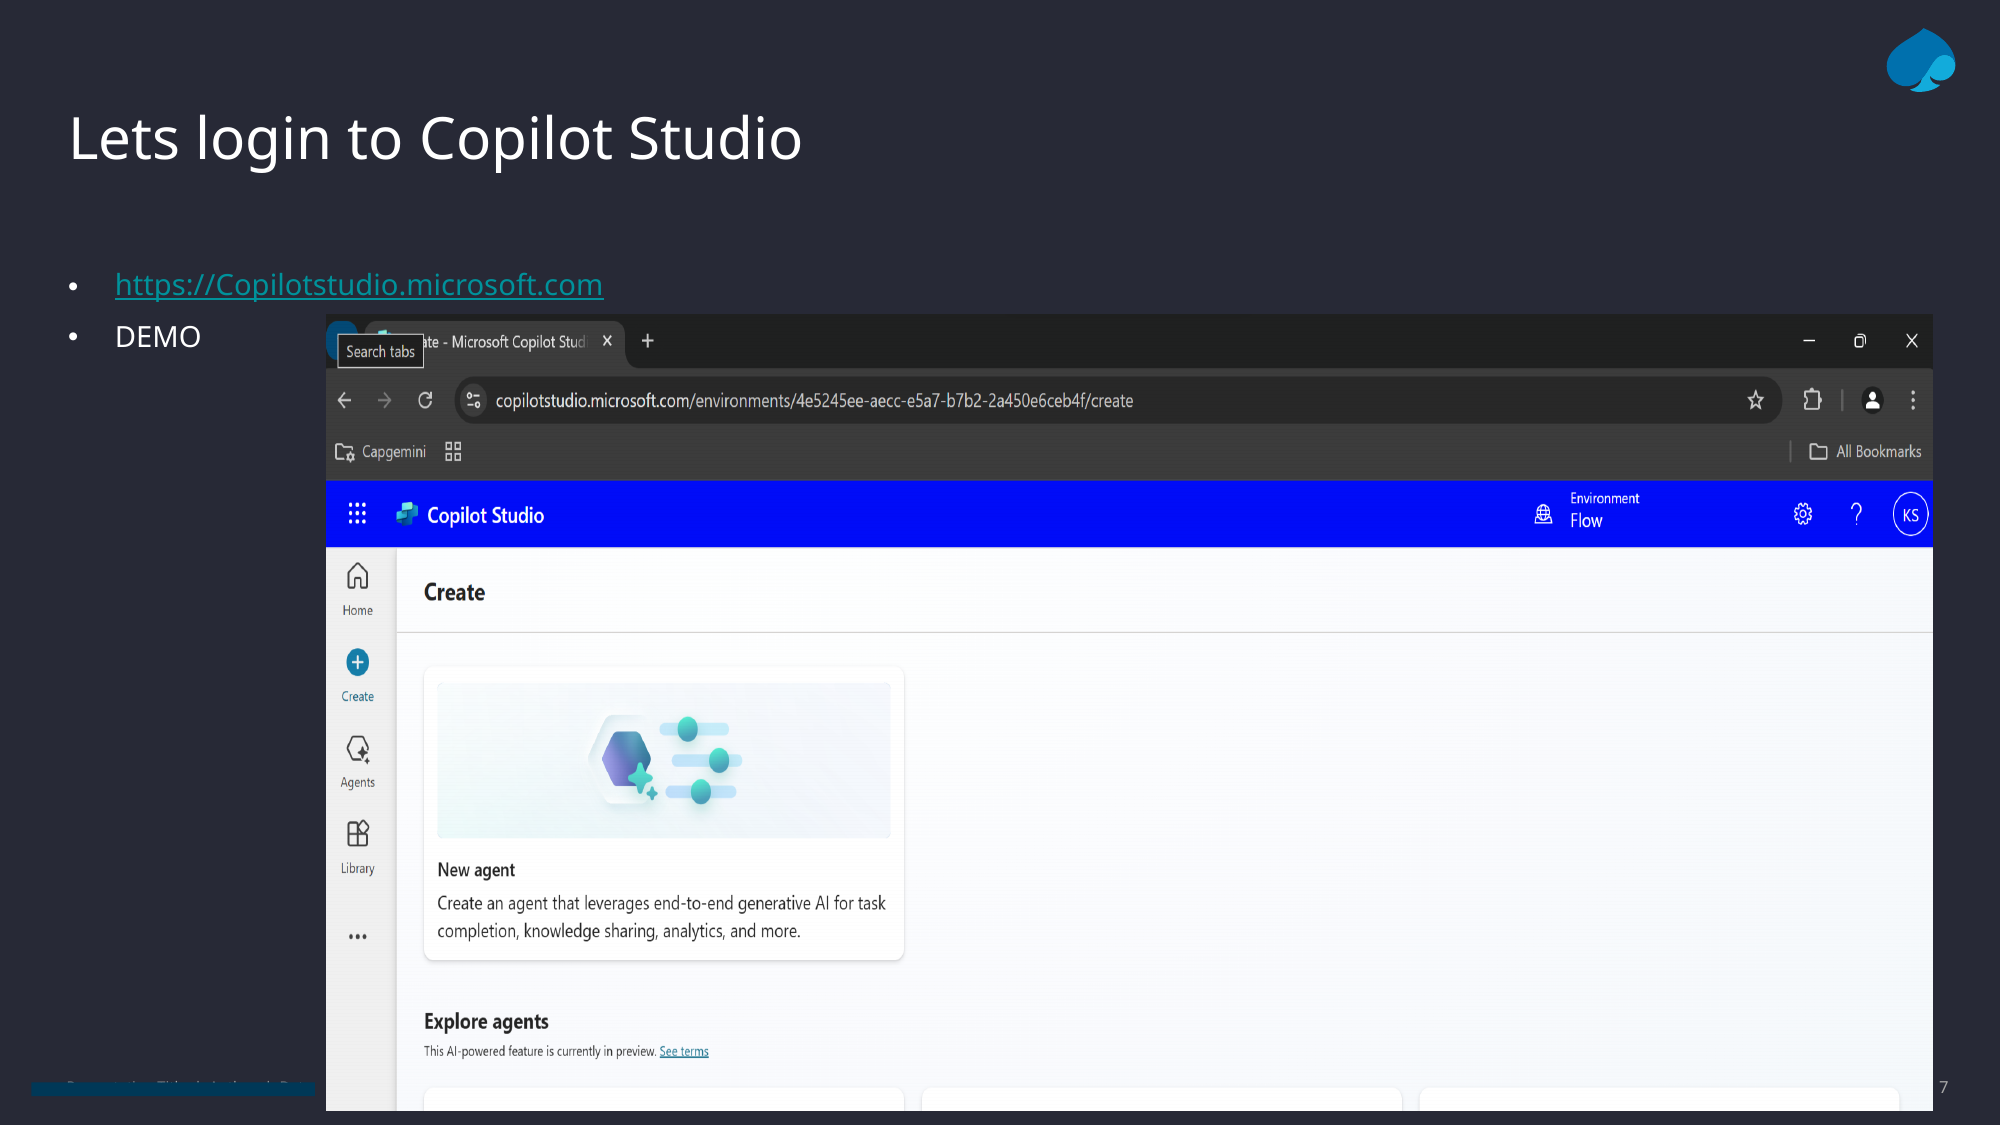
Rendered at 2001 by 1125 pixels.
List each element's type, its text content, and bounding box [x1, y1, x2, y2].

title Lets login to Copilot Studio [68, 42, 1874, 173]
text_box [30, 1081, 316, 1097]
picture [326, 314, 1934, 1111]
list https://Copilotstudio.microsoft.com DEMO [68, 266, 1934, 1059]
